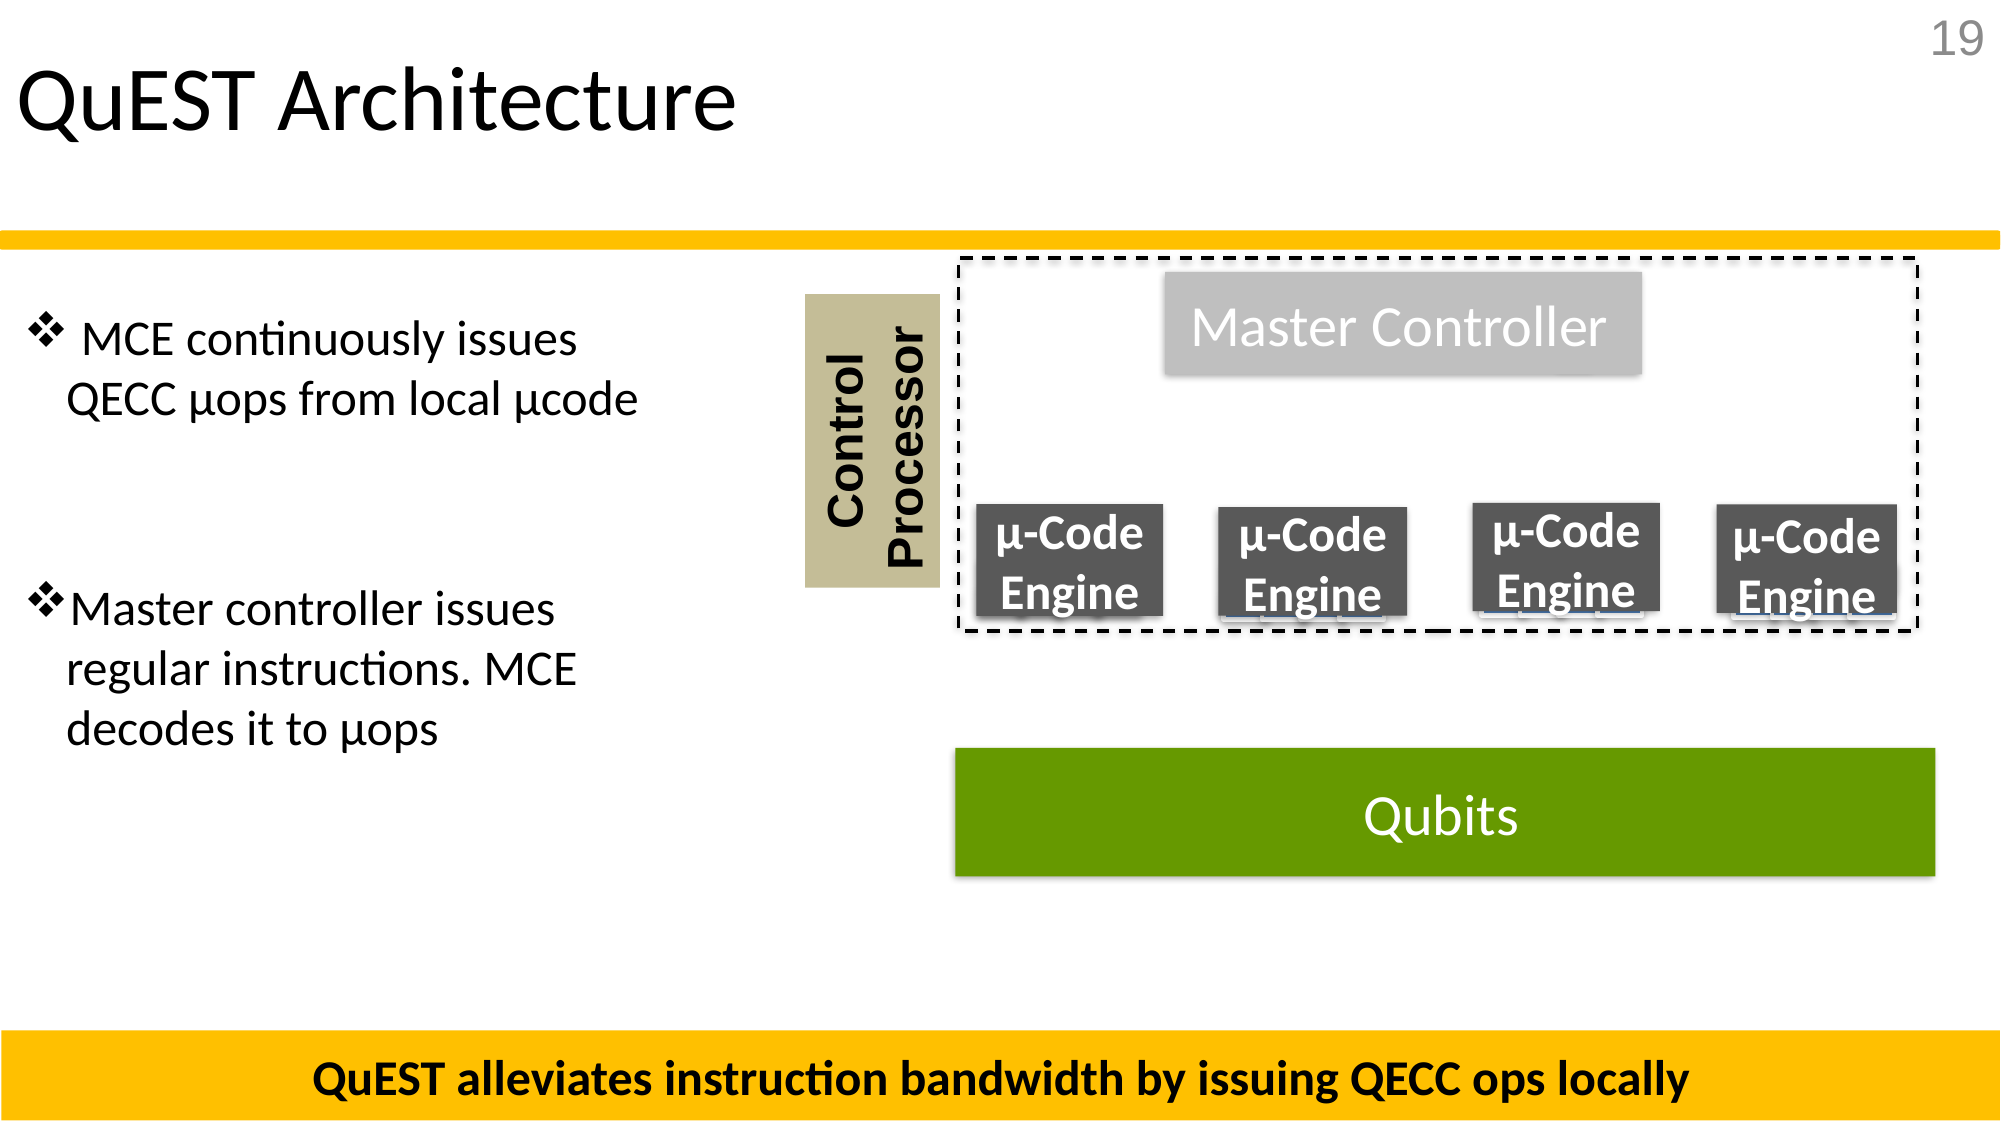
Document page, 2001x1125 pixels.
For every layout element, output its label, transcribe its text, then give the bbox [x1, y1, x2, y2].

text_box Control Processor [805, 294, 940, 588]
text_box [958, 257, 1918, 632]
text_box Qubits [955, 747, 1936, 877]
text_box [975, 502, 1898, 617]
title QuEST Architecture [1, 0, 1335, 188]
slide_number 19 [1893, 0, 2000, 72]
text_box QuEST alleviates instruction bandwidth by issuing QECC ops locally [0, 1028, 2000, 1123]
text_box MCE continuously issues QECC µops from local µcode Master controller issues regular instructions. MCE decodes it to µops [9, 298, 693, 984]
